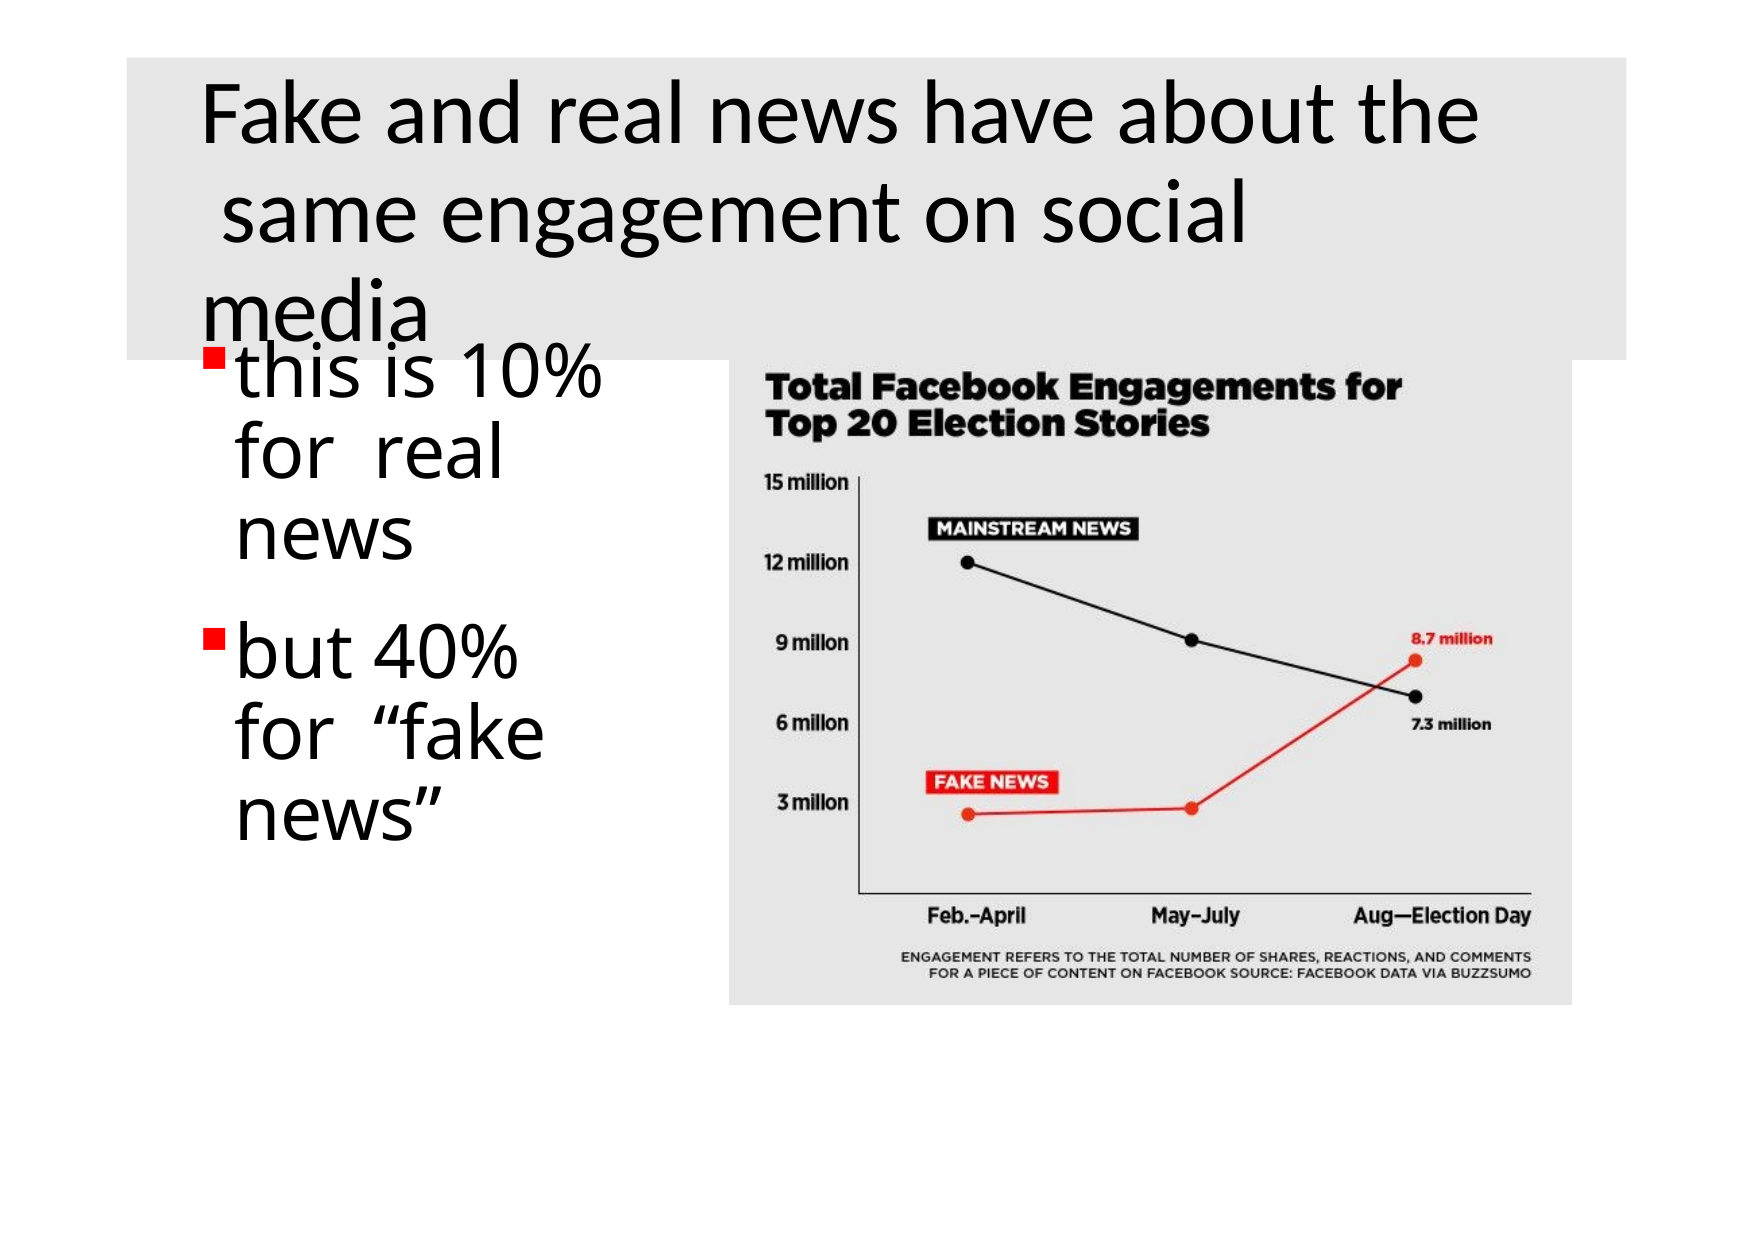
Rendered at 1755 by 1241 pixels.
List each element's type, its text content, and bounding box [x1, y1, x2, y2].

text_box this is 10% for real news but 40% for “fake news” [195, 319, 657, 856]
title Fake and real news have about the same engagement on social media [126, 57, 1627, 360]
picture [729, 331, 1572, 1005]
